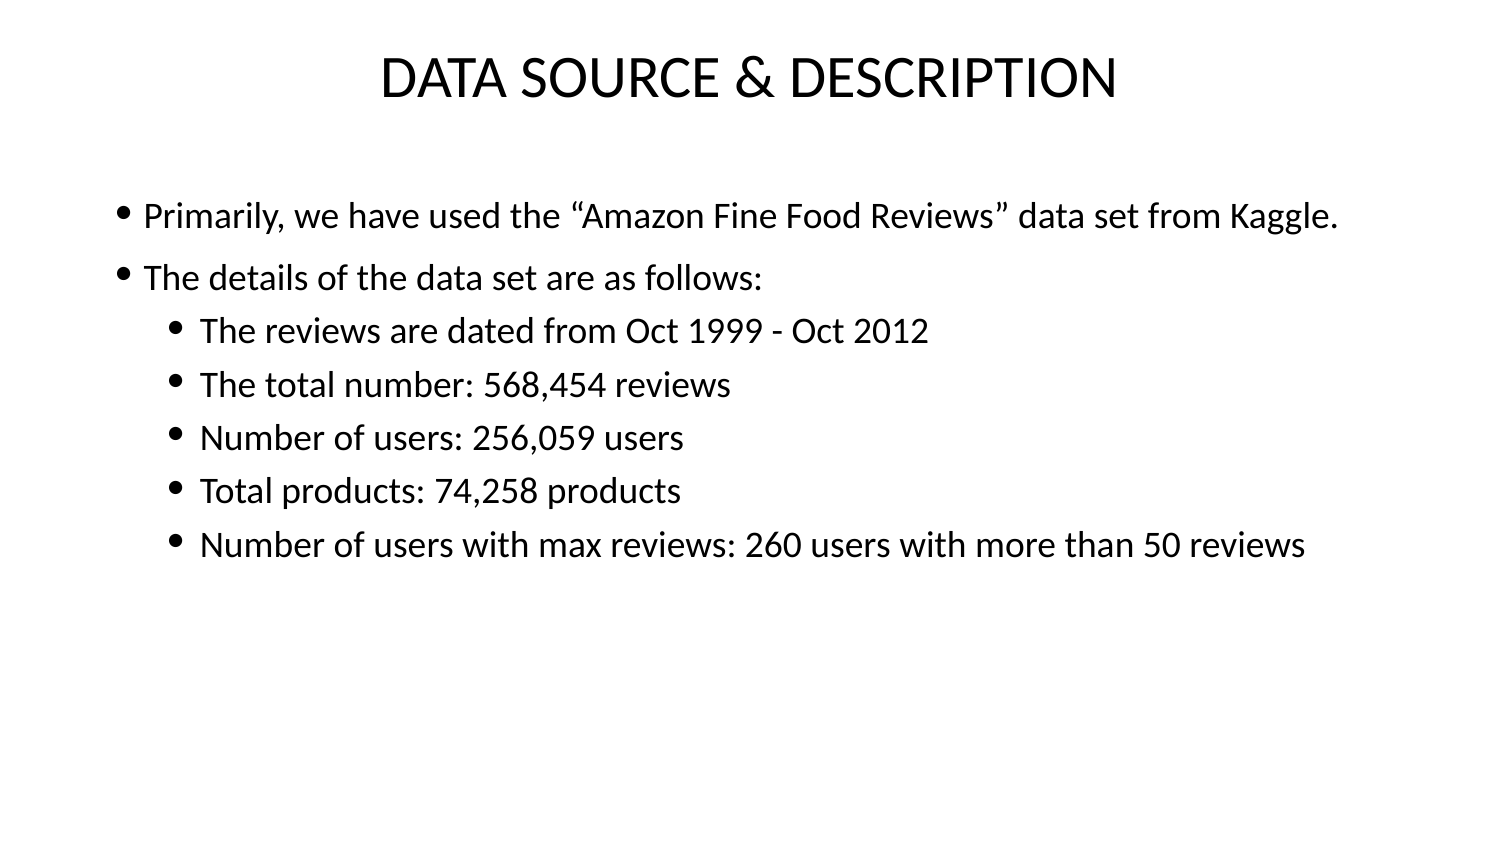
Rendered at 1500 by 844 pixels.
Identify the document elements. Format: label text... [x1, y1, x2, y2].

text_box DATA SOURCE & DESCRIPTION [199, 31, 1301, 115]
list Primarily, we have used the “Amazon Fine Food Reviews” data set from Kaggle. The details of the data set are as follows: The reviews are dated from Oct 1999 - Oct 2012 The total number: 568,454 reviews Number of users: 256,059 users Total products: 74,258 products Number of users with max reviews: 260 users with more than 50 reviews [103, 154, 1443, 803]
